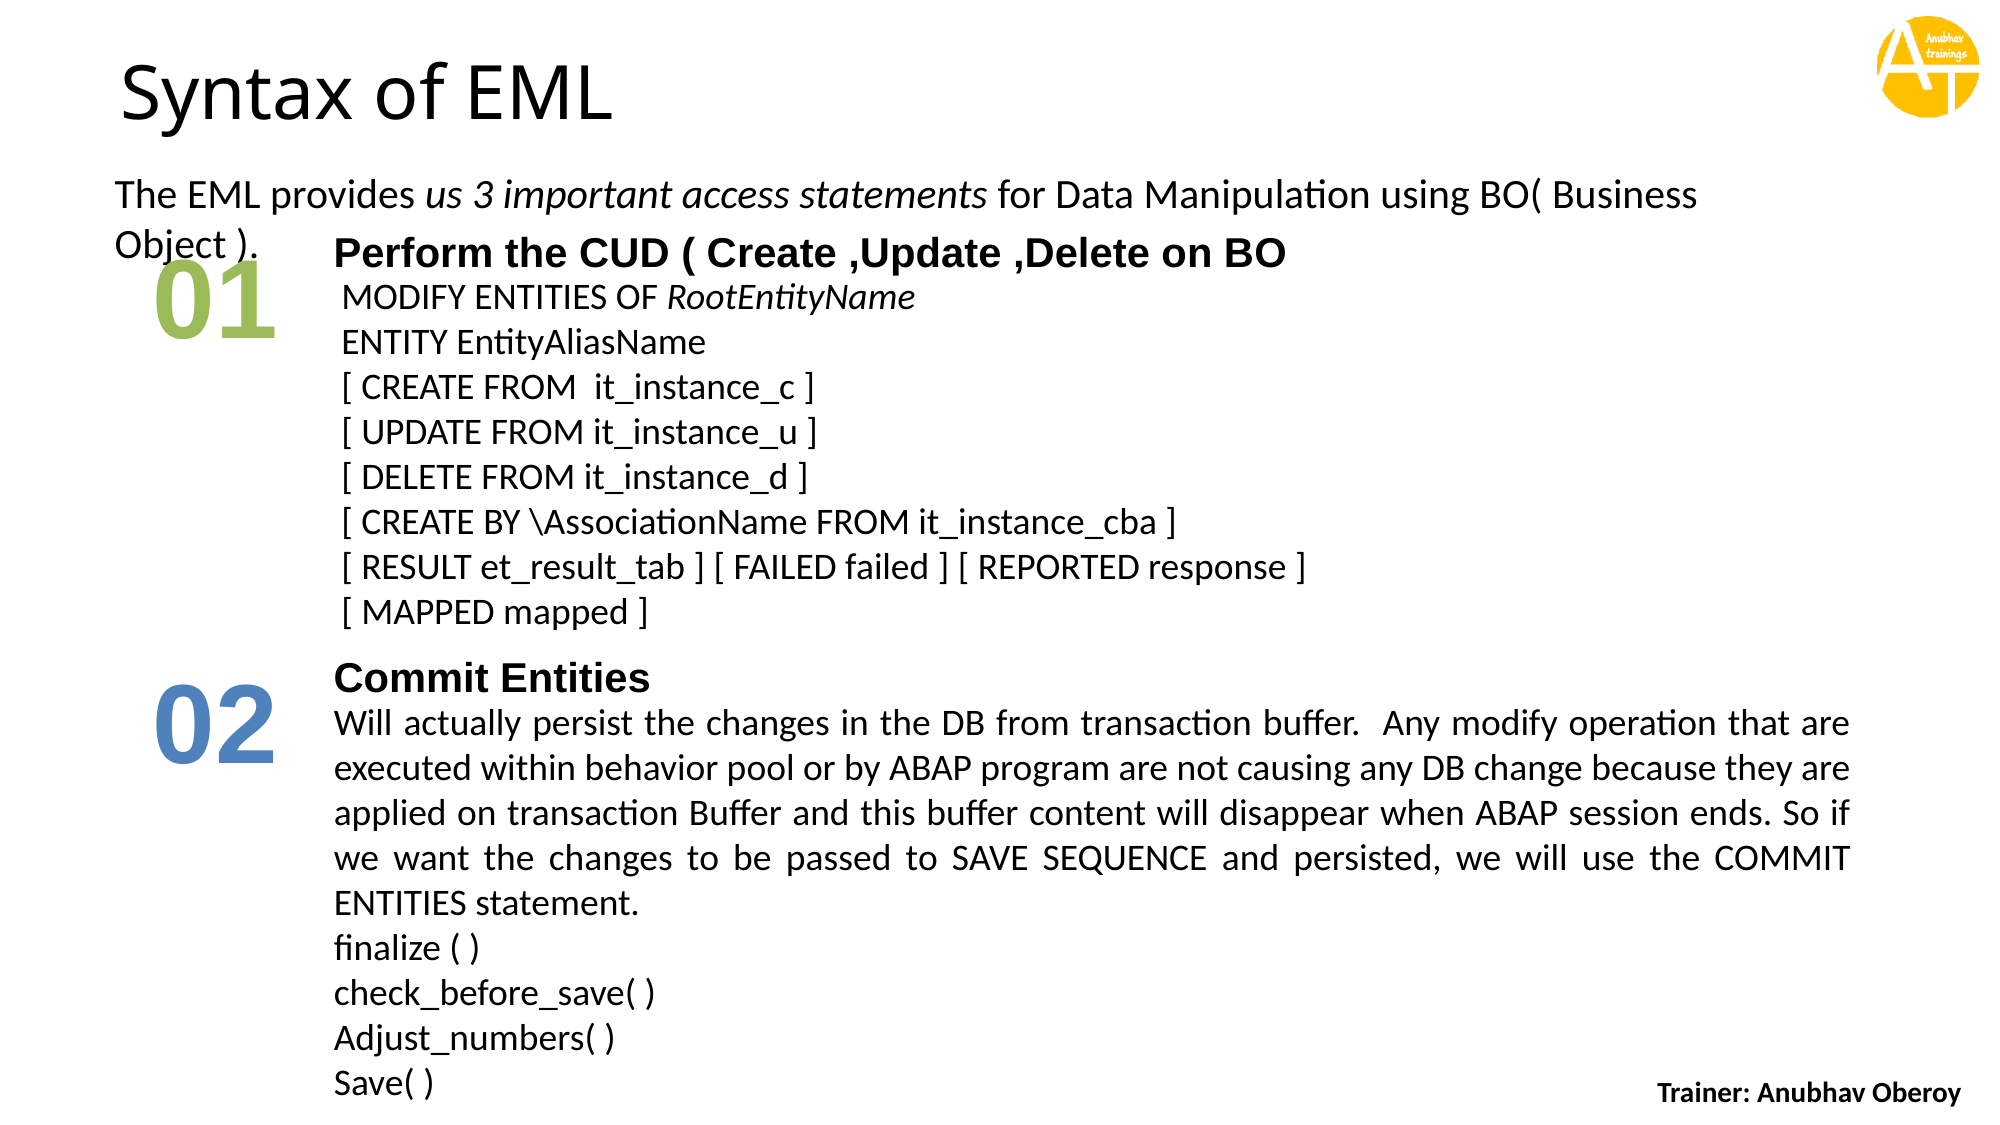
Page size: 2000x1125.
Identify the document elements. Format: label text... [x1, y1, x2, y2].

text_box Perform the CUD ( Create ,Update ,Delete on BO [318, 218, 1555, 284]
text_box Commit Entities [318, 643, 764, 709]
text_box 01 [138, 218, 293, 369]
text_box 02 [138, 643, 293, 794]
text_box Will actually persist the changes in the DB from transaction buffer. Any modify operation that are executed within behavior pool or by ABAP program are not causing any DB change because they are applied on transaction Buffer and this buffer content will disappear when ABAP session ends. So if we want the changes to be passed to SAVE SEQUENCE and persisted, we will use the COMMIT ENTITIES statement. finalize ( ) check_before_save( ) Adjust_numbers( ) Save( ) [318, 690, 1867, 1110]
title Syntax of EML [99, 30, 1900, 148]
footer Trainer: Anubhav Oberoy [1625, 1061, 1994, 1121]
text_box MODIFY ENTITIES OF RootEntityName ENTITY EntityAliasName [ CREATE FROM it_instance_c ] [ UPDATE FROM it_instance_u ] [ DELETE FROM it_instance_d ] [ CREATE BY \AssociationName FROM it_instance_cba ] [ RESULT et_result_tab ] [ FAILED failed ] [ REPORTED response ] [ MAPPED mapped ] [326, 264, 1425, 640]
text_box The EML provides us 3 important access statements for Data Manipulation using BO( Business Object ). [99, 159, 1867, 275]
picture [1866, 9, 1985, 126]
